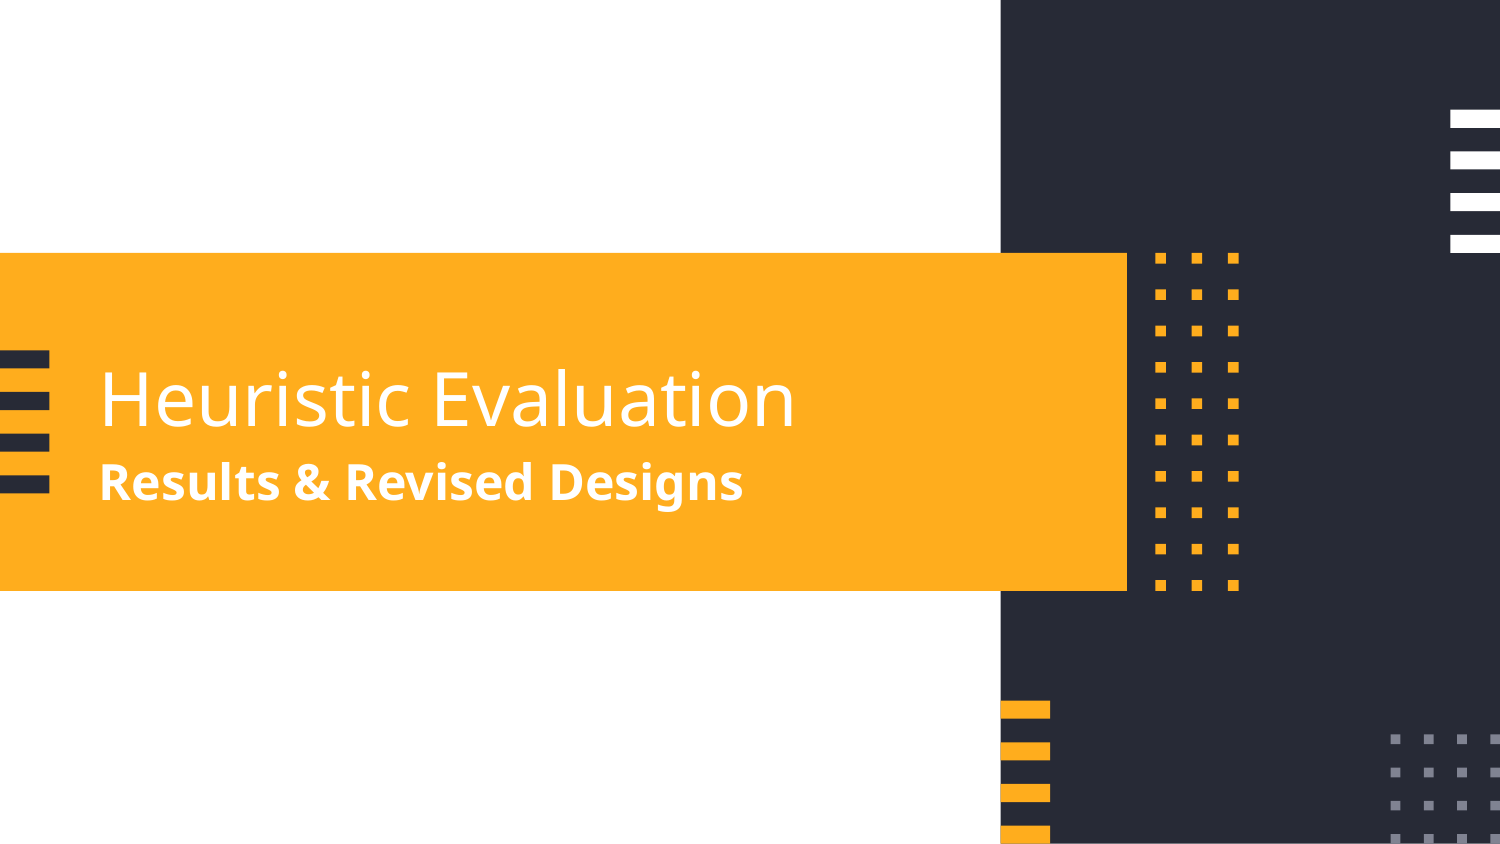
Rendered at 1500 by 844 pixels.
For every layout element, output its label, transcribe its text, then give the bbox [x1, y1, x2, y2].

title Heuristic Evaluation Results & Revised Designs [98, 255, 1001, 592]
